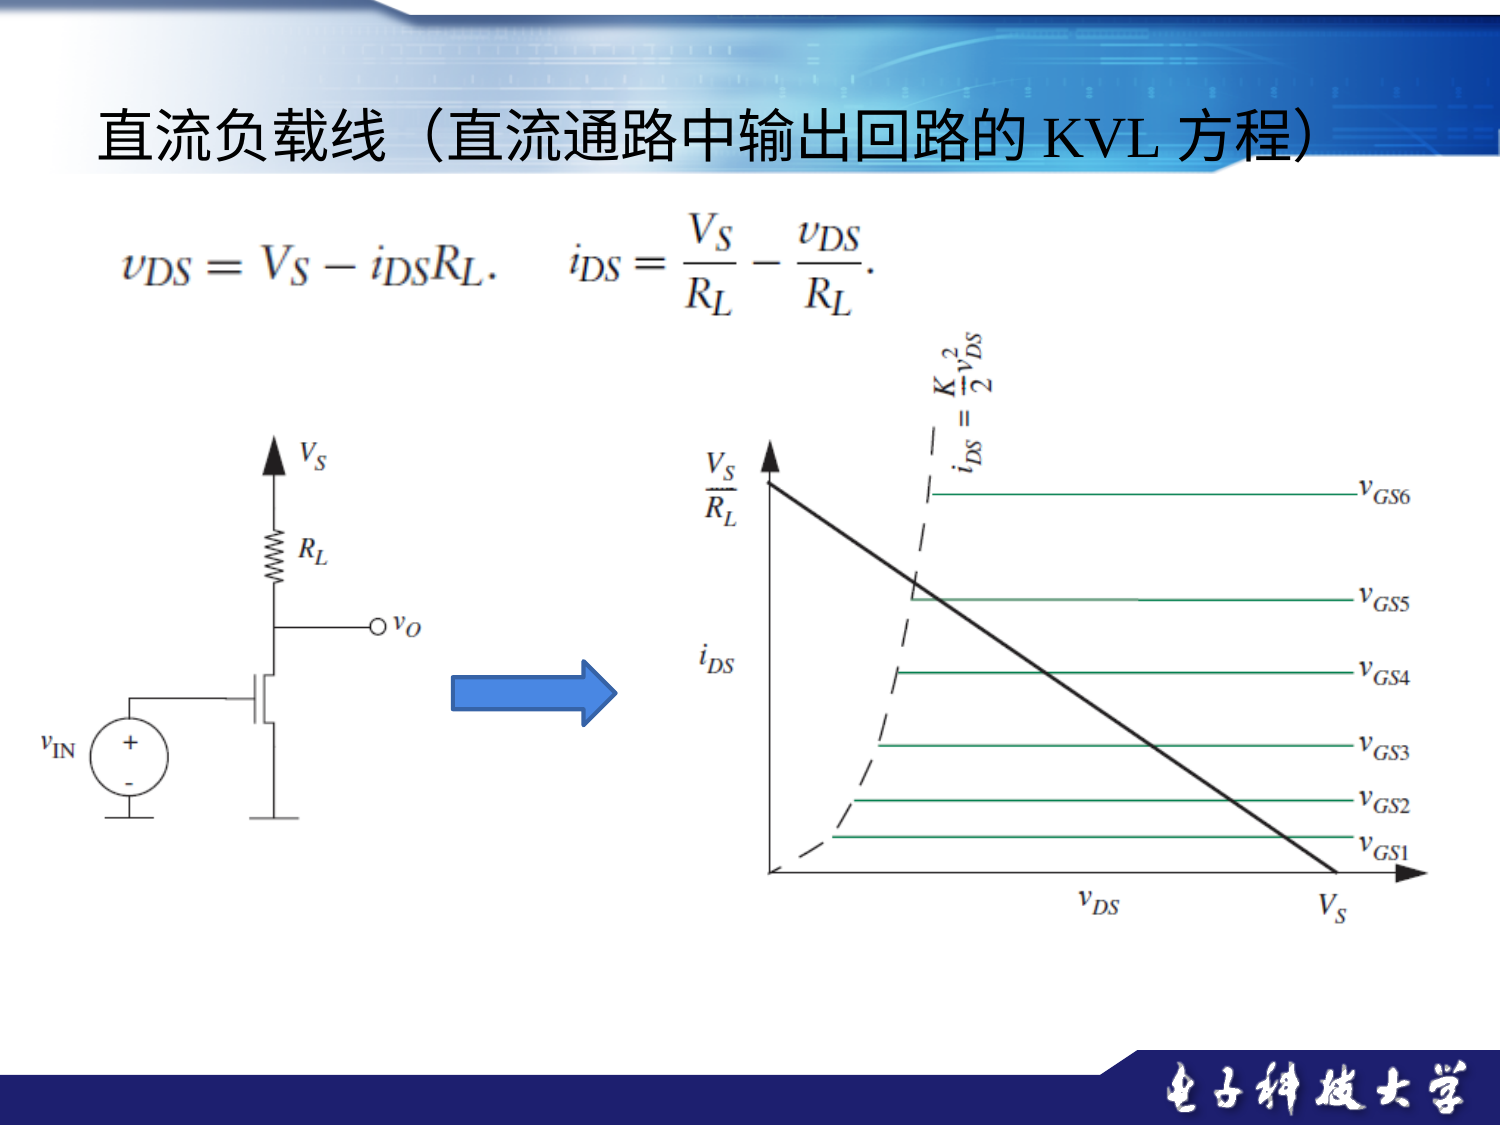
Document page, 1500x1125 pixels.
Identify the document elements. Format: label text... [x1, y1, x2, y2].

picture [548, 185, 1448, 930]
picture [0, 0, 1500, 175]
text_box 直流负载线（直流通路中输出回路的KVL方程） [81, 91, 1366, 177]
text_box [450, 659, 618, 728]
picture [111, 206, 523, 329]
picture [41, 416, 435, 834]
